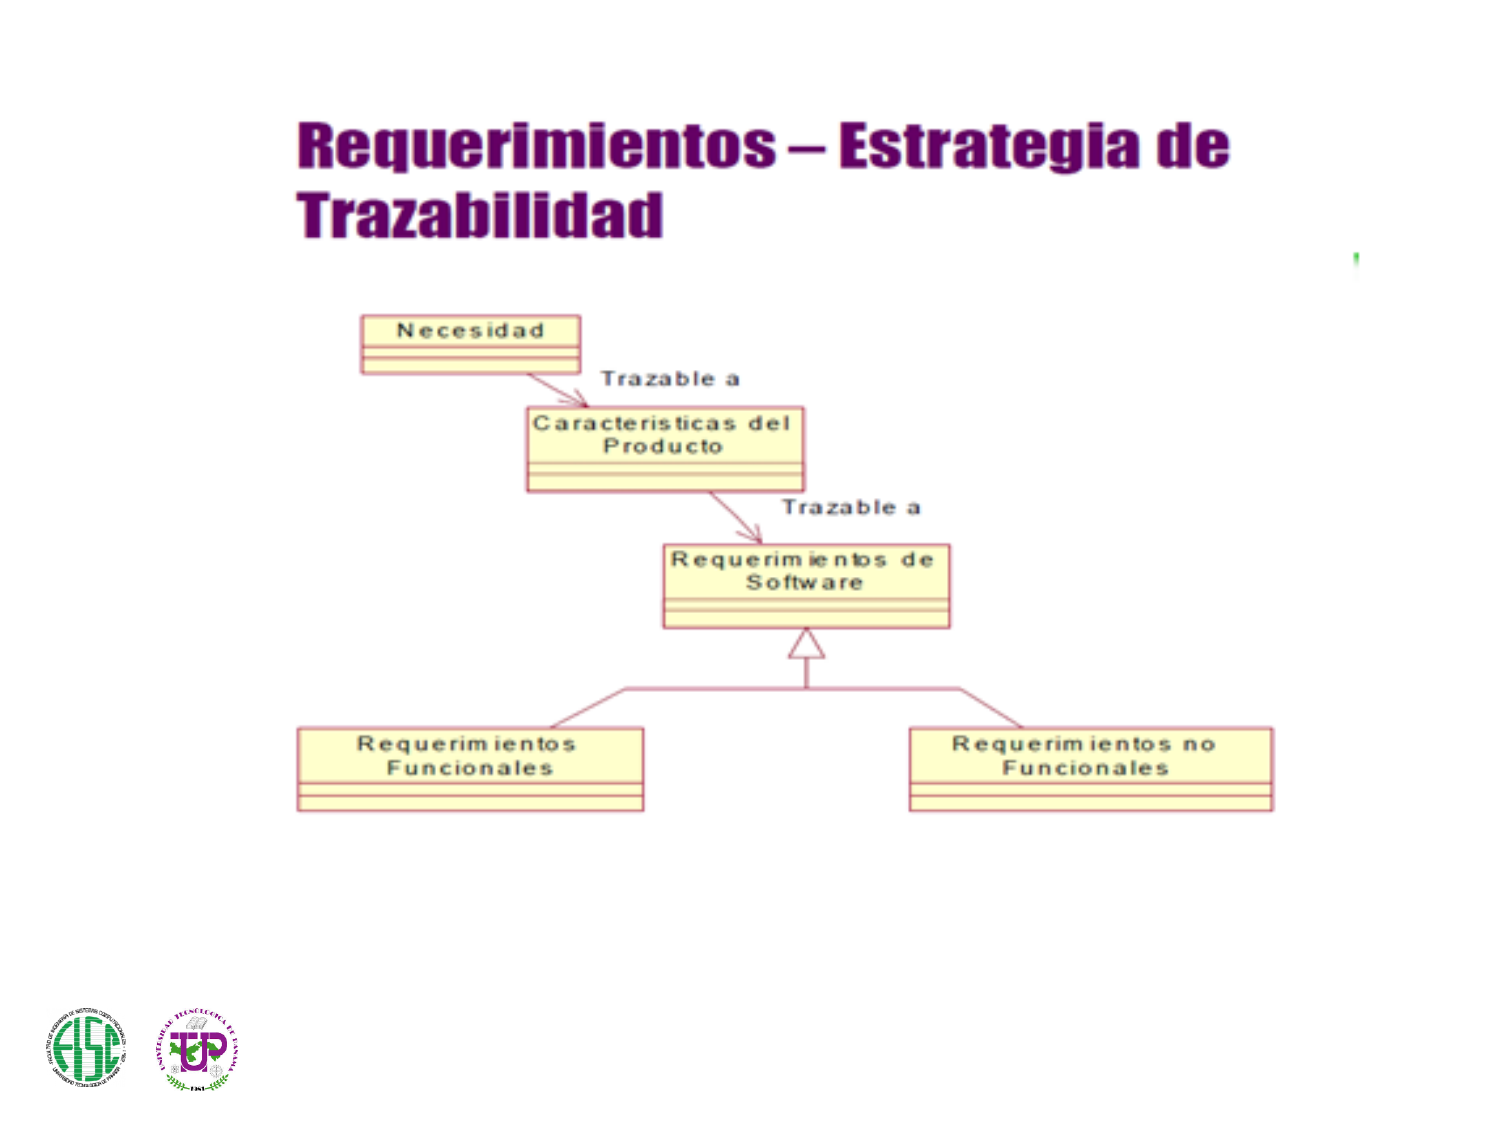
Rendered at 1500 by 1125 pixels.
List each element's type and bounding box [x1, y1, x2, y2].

picture [156, 66, 1412, 953]
picture [46, 1008, 126, 1087]
picture [156, 1008, 238, 1091]
